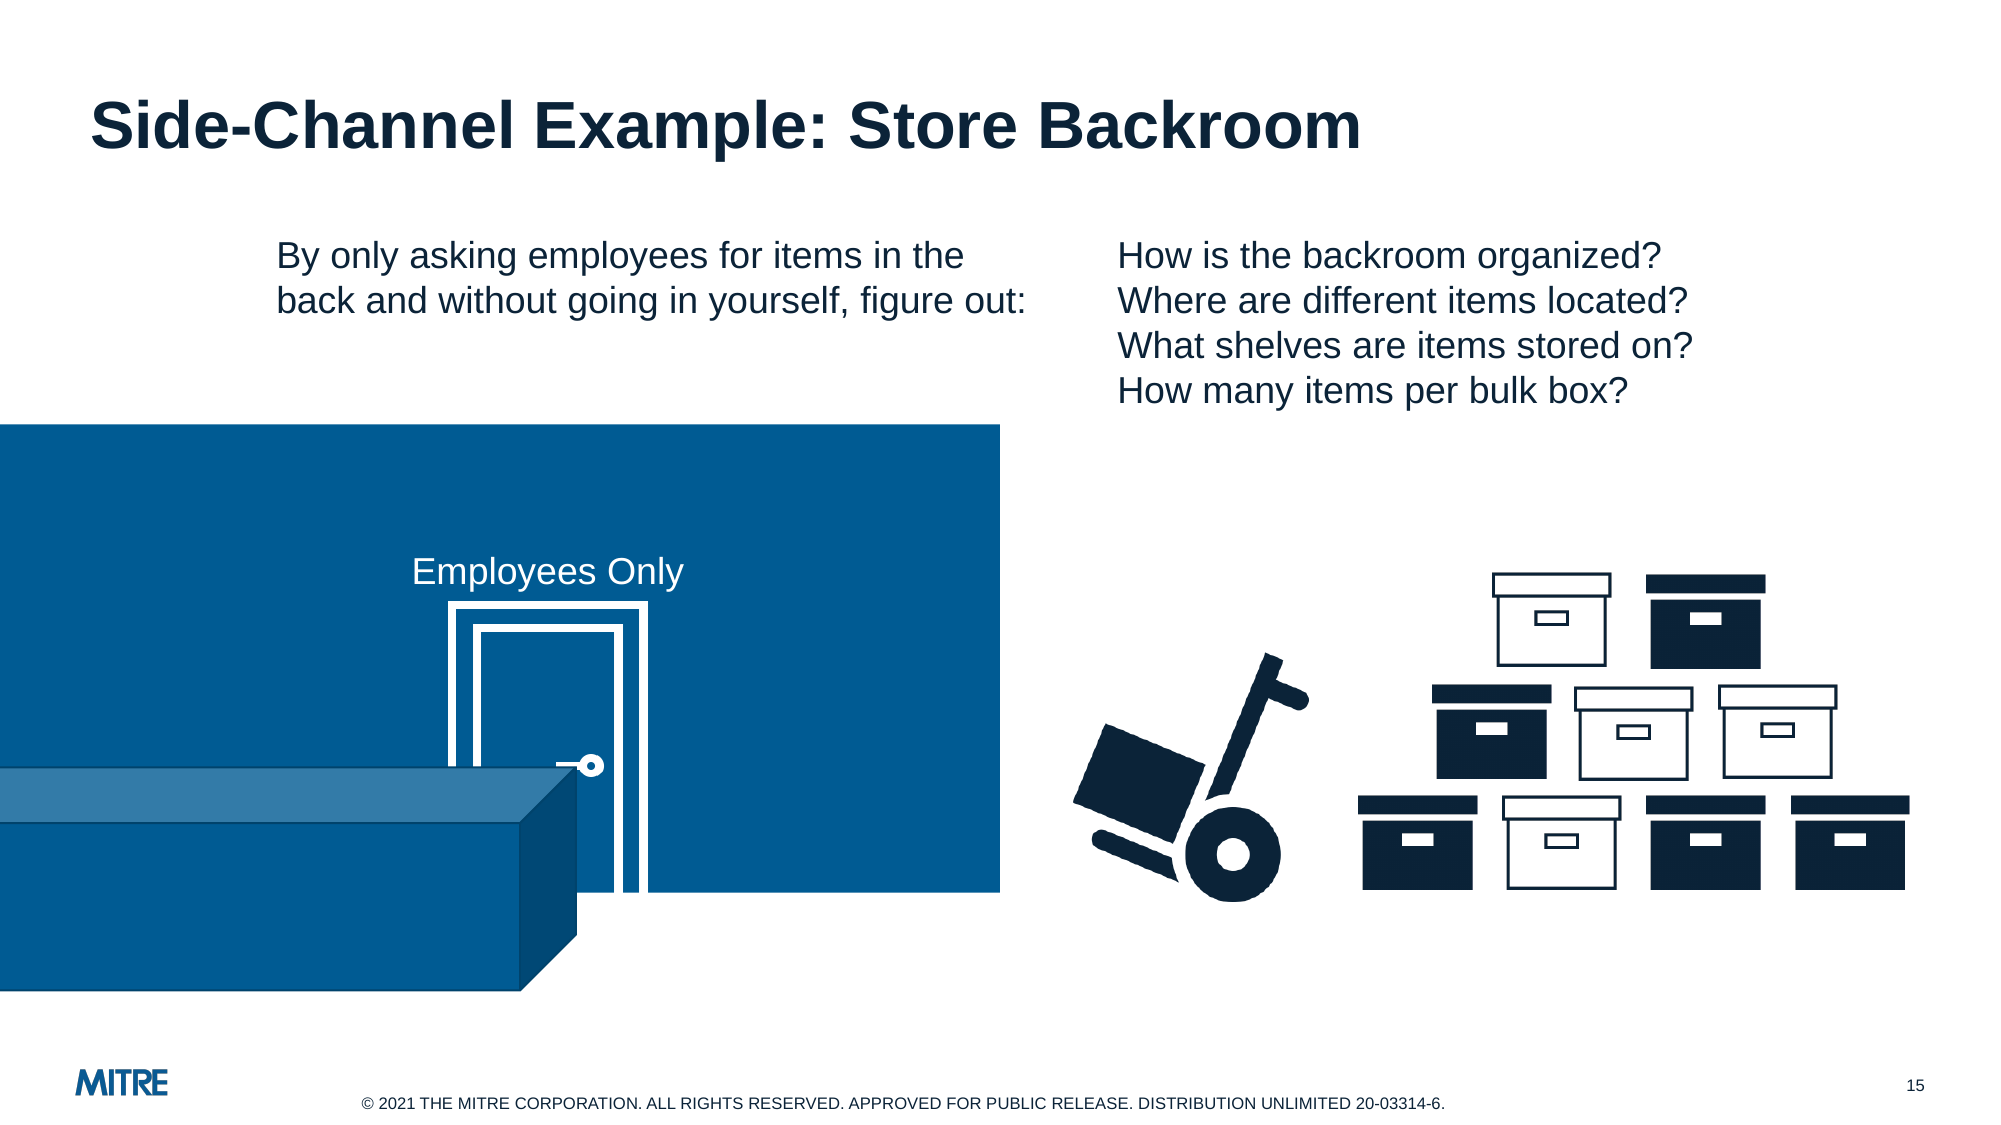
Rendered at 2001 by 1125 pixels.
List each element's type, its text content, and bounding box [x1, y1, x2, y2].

text_box [0, 822, 577, 992]
text_box By only asking employees for items in the back and without going in yourself, figure out: [261, 223, 1043, 329]
picture [1046, 544, 1925, 925]
text_box Employees Only [396, 539, 700, 566]
text_box How is the backroom organized? Where are different items located? What shelves are items stored on? How many items per bulk box? [1102, 223, 1710, 419]
text_box [0, 423, 1001, 894]
picture [71, 1063, 174, 1103]
title Side-Channel Example: Store Backroom [75, 65, 1925, 179]
slide_number 15 [1793, 1064, 1925, 1106]
picture [348, 566, 748, 934]
